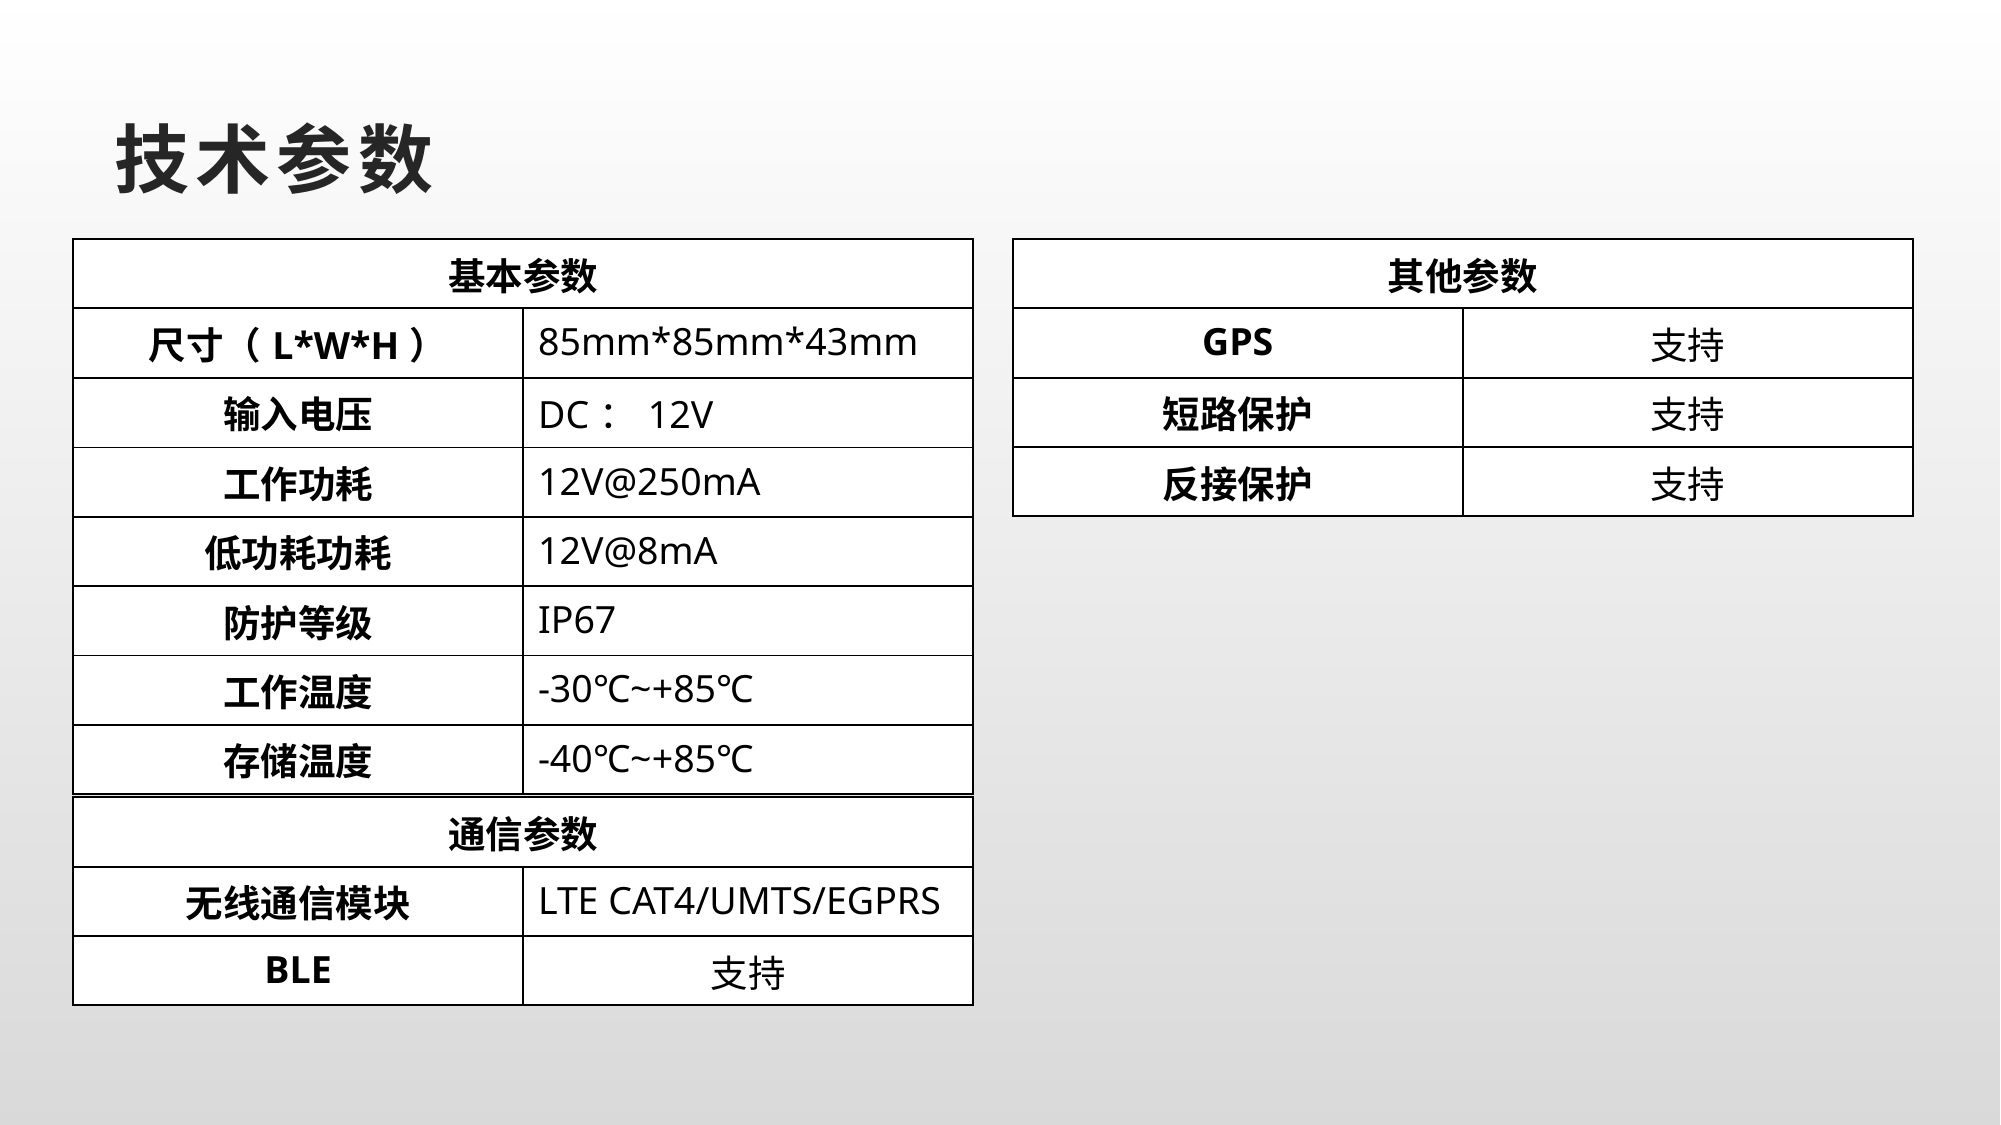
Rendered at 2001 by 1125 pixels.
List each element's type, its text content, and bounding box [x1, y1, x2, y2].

table_cell LTE CAT4/UMTS/EGPRS [524, 868, 972, 935]
title 技术参数 [99, 99, 1900, 216]
table_cell 存储温度 [74, 726, 522, 793]
table_cell BLE [74, 937, 522, 1004]
table_cell 工作功耗 [74, 448, 522, 516]
table_cell -40℃~+85℃ [524, 726, 972, 793]
table_cell 输入电压 [74, 379, 522, 447]
table_cell 低功耗功耗 [74, 518, 522, 585]
table_cell DC：12V [524, 379, 972, 447]
table_cell 工作温度 [74, 656, 522, 724]
table_cell 无线通信模块 [74, 868, 522, 935]
table_cell 反接保护 [1014, 448, 1462, 515]
table_cell -30℃~+85℃ [524, 656, 972, 724]
table_header 其他参数 [1014, 240, 1912, 307]
table_cell 12V@250mA [524, 448, 972, 516]
table_cell 防护等级 [74, 587, 522, 655]
table_cell GPS [1014, 309, 1462, 377]
table_cell 尺寸（L*W*H） [74, 309, 522, 377]
table_cell 支持 [524, 937, 972, 1004]
table_cell 支持 [1464, 379, 1912, 446]
table_cell 12V@8mA [524, 518, 972, 585]
table_cell 85mm*85mm*43mm [524, 309, 972, 377]
table_header 通信参数 [74, 798, 972, 866]
table_header 基本参数 [74, 240, 972, 307]
table_cell 支持 [1464, 309, 1912, 377]
table_cell 短路保护 [1014, 379, 1462, 446]
table_cell 支持 [1464, 448, 1912, 515]
table_cell IP67 [524, 587, 972, 655]
